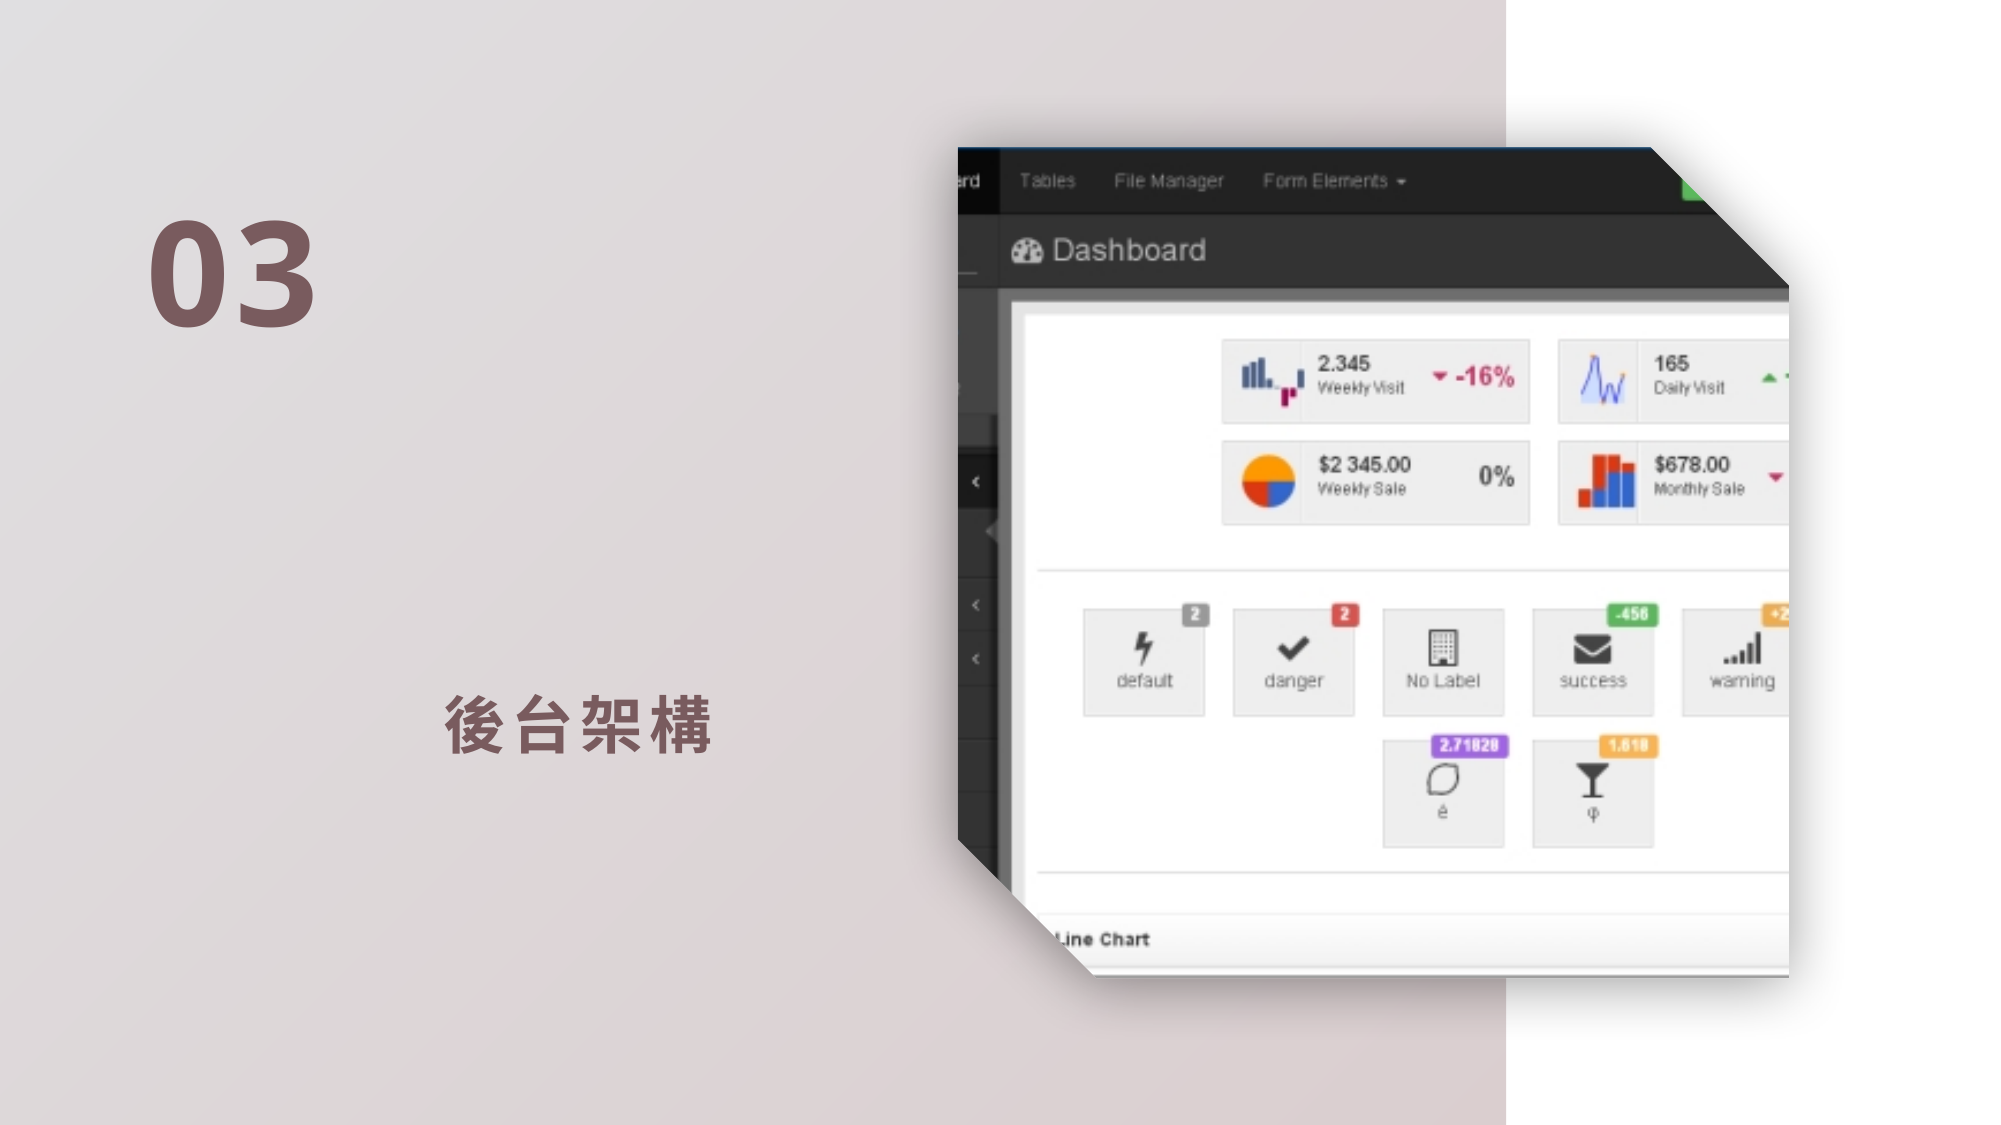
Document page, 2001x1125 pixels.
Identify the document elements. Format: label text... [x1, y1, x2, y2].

picture [957, 147, 1789, 978]
text_box 03 [131, 233, 703, 363]
text_box [0, 0, 1507, 1125]
text_box 後台架構 [428, 639, 769, 769]
